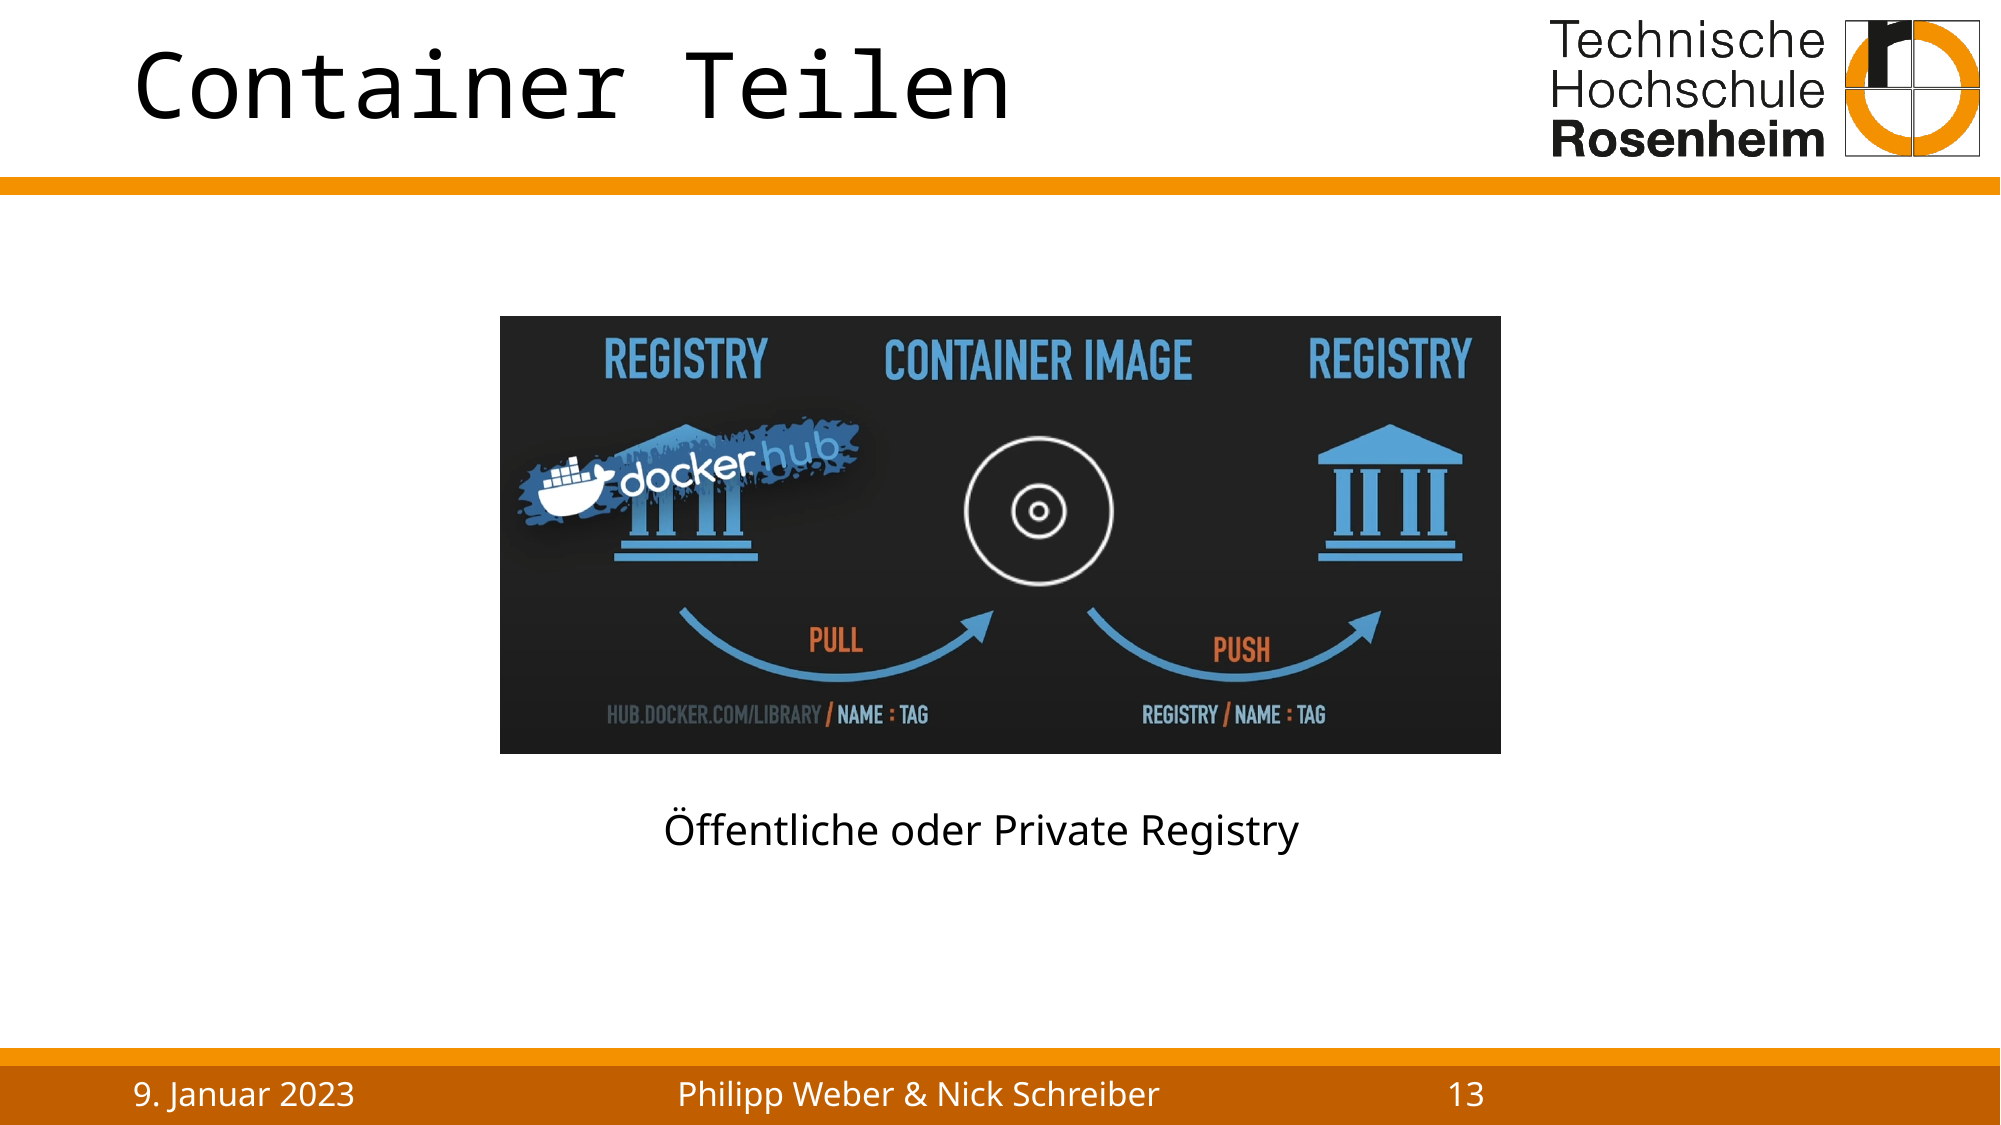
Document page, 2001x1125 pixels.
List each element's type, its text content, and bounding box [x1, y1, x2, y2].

slide_number 13 [1432, 1065, 1883, 1125]
picture [1550, 20, 1980, 157]
text_box Öffentliche oder Private Registry [262, 796, 1712, 862]
picture [500, 316, 1501, 754]
title Container Teilen [118, 0, 1530, 178]
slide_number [118, 1065, 569, 1125]
footer Philipp Weber & Nick Schreiber [662, 1065, 1338, 1125]
